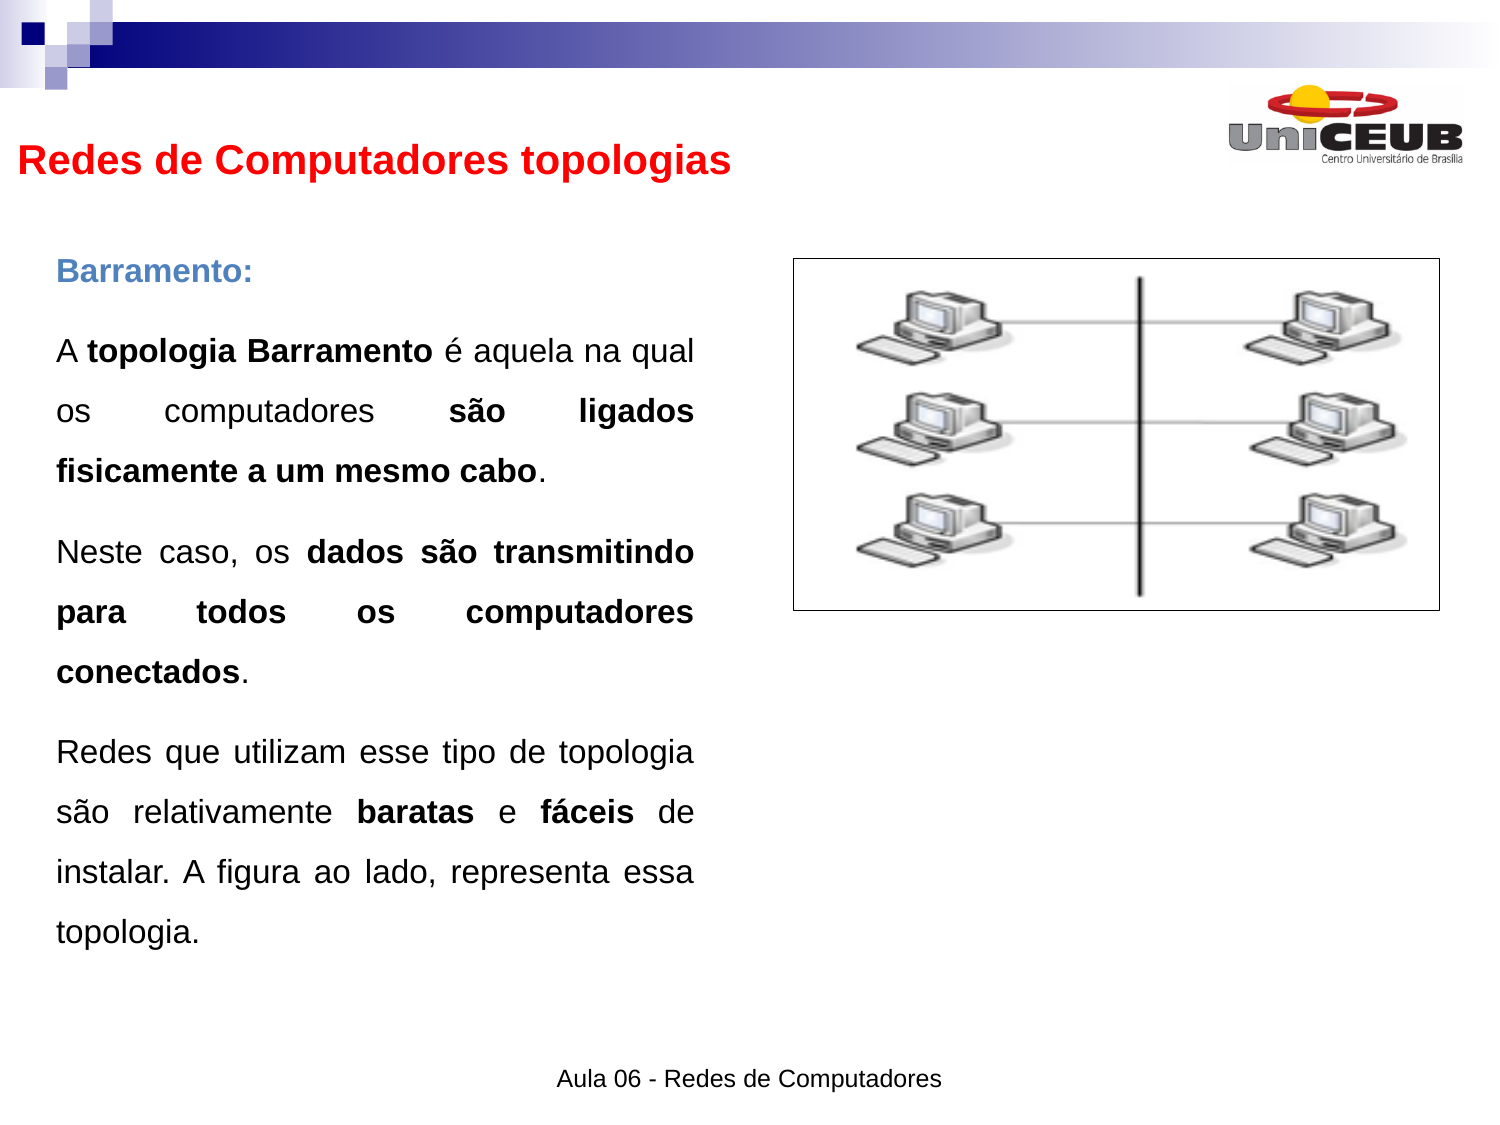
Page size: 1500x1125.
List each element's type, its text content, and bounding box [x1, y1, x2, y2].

picture [1227, 83, 1464, 165]
text_box Redes de Computadores topologias [2, 125, 1500, 191]
footer Aula 06 - Redes de Computadores [512, 1025, 988, 1100]
picture [793, 257, 1439, 611]
text_box Barramento: A topologia Barramento é aquela na qual os computadores são ligados fisicamente a um mesmo cabo. Neste caso, os dados são transmitindo para todos os computadores conectados. Redes que utilizam esse tipo de topologia são relativamente baratas e fáceis de instalar. A figura ao lado, representa essa topologia. [41, 221, 710, 958]
